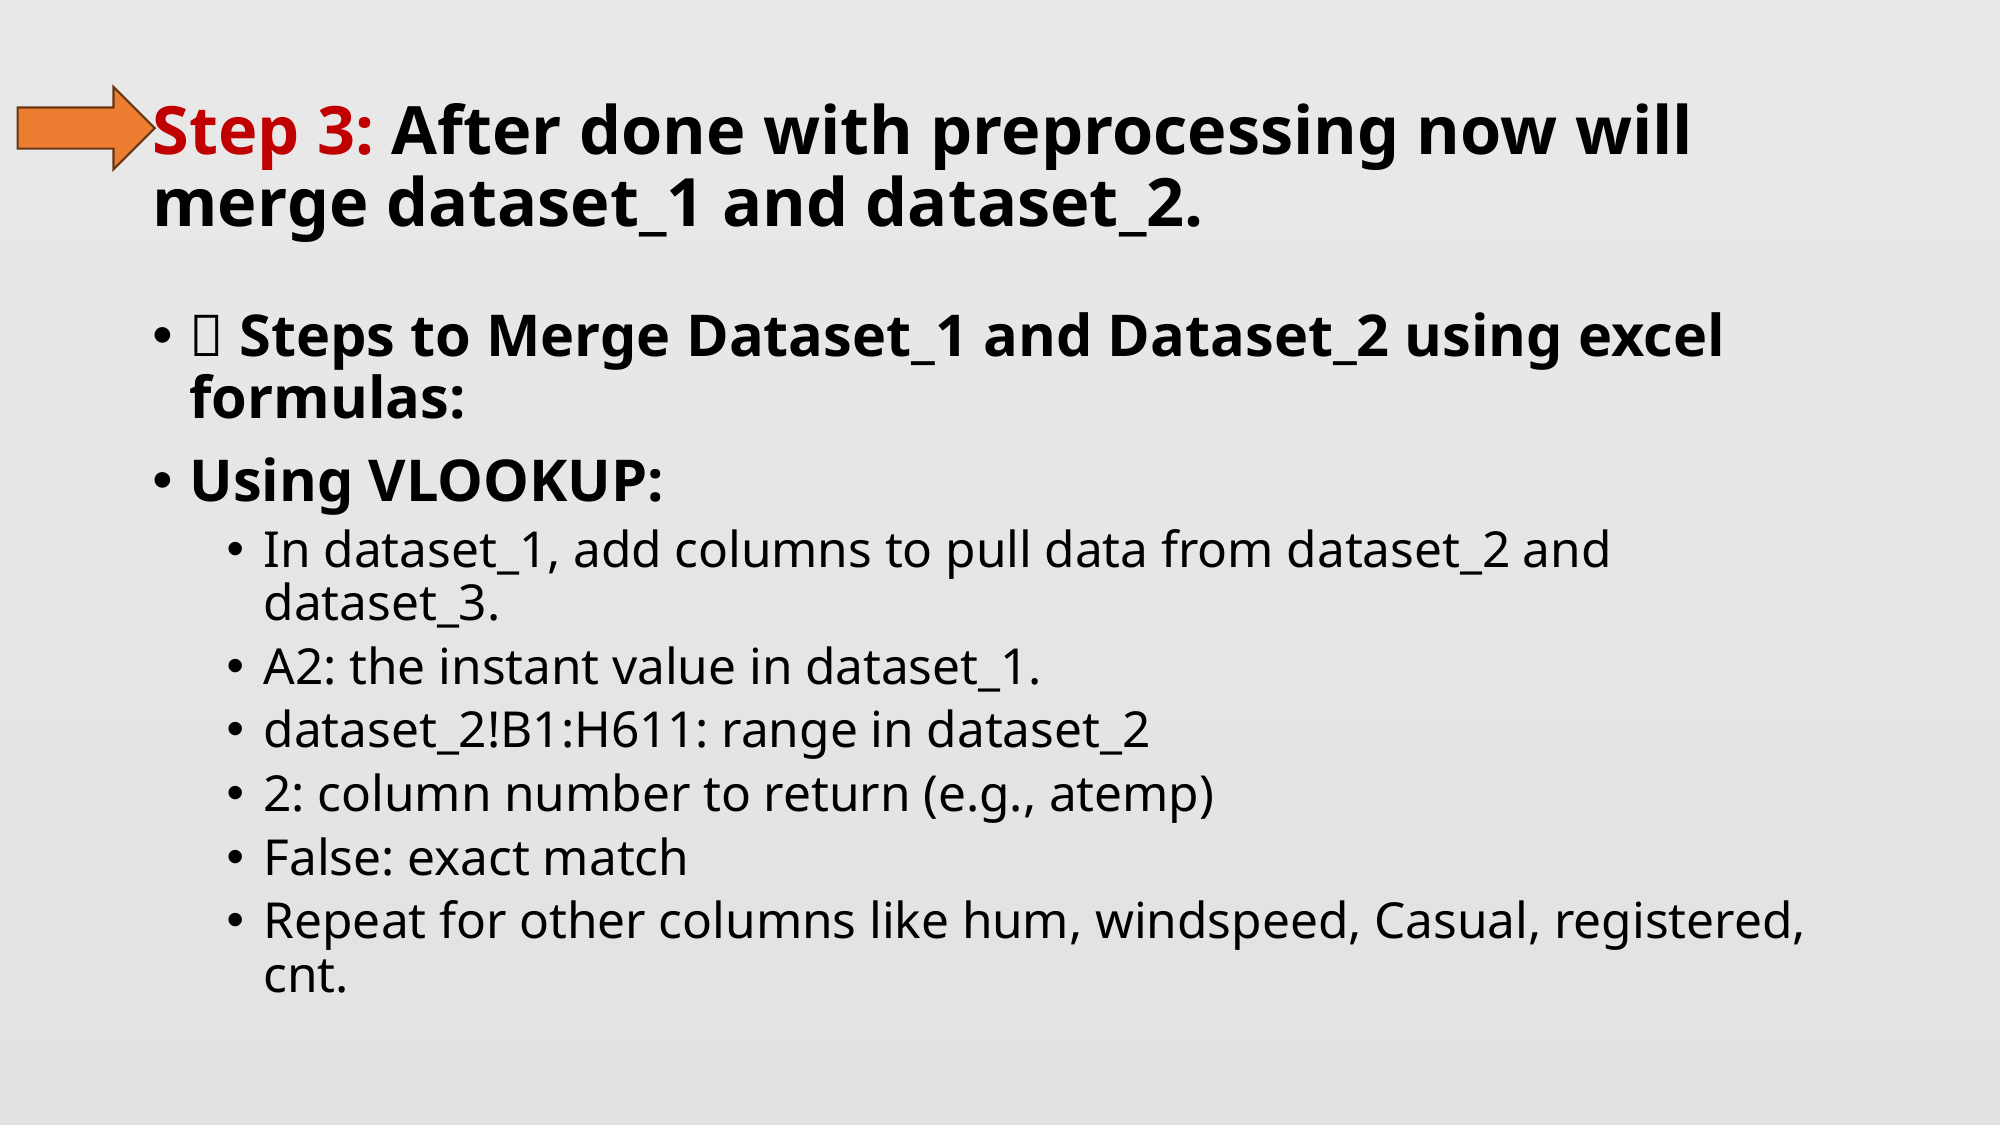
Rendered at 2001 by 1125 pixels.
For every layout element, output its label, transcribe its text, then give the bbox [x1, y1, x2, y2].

title Step 3: After done with preprocessing now will merge dataset_1 and dataset_2. [137, 59, 1863, 278]
list 🔗 Steps to Merge Dataset_1 and Dataset_2 using excel formulas: Using VLOOKUP: In dataset_1, add columns to pull data from dataset_2 and dataset_3. A2: the instant value in dataset_1. dataset_2!B1:H611: range in dataset_2 2: column number to return (e.g., atemp) False: exact match Repeat for other columns like hum, windspeed, Casual, registered, cnt. [137, 299, 1863, 1014]
text_box [16, 84, 157, 172]
